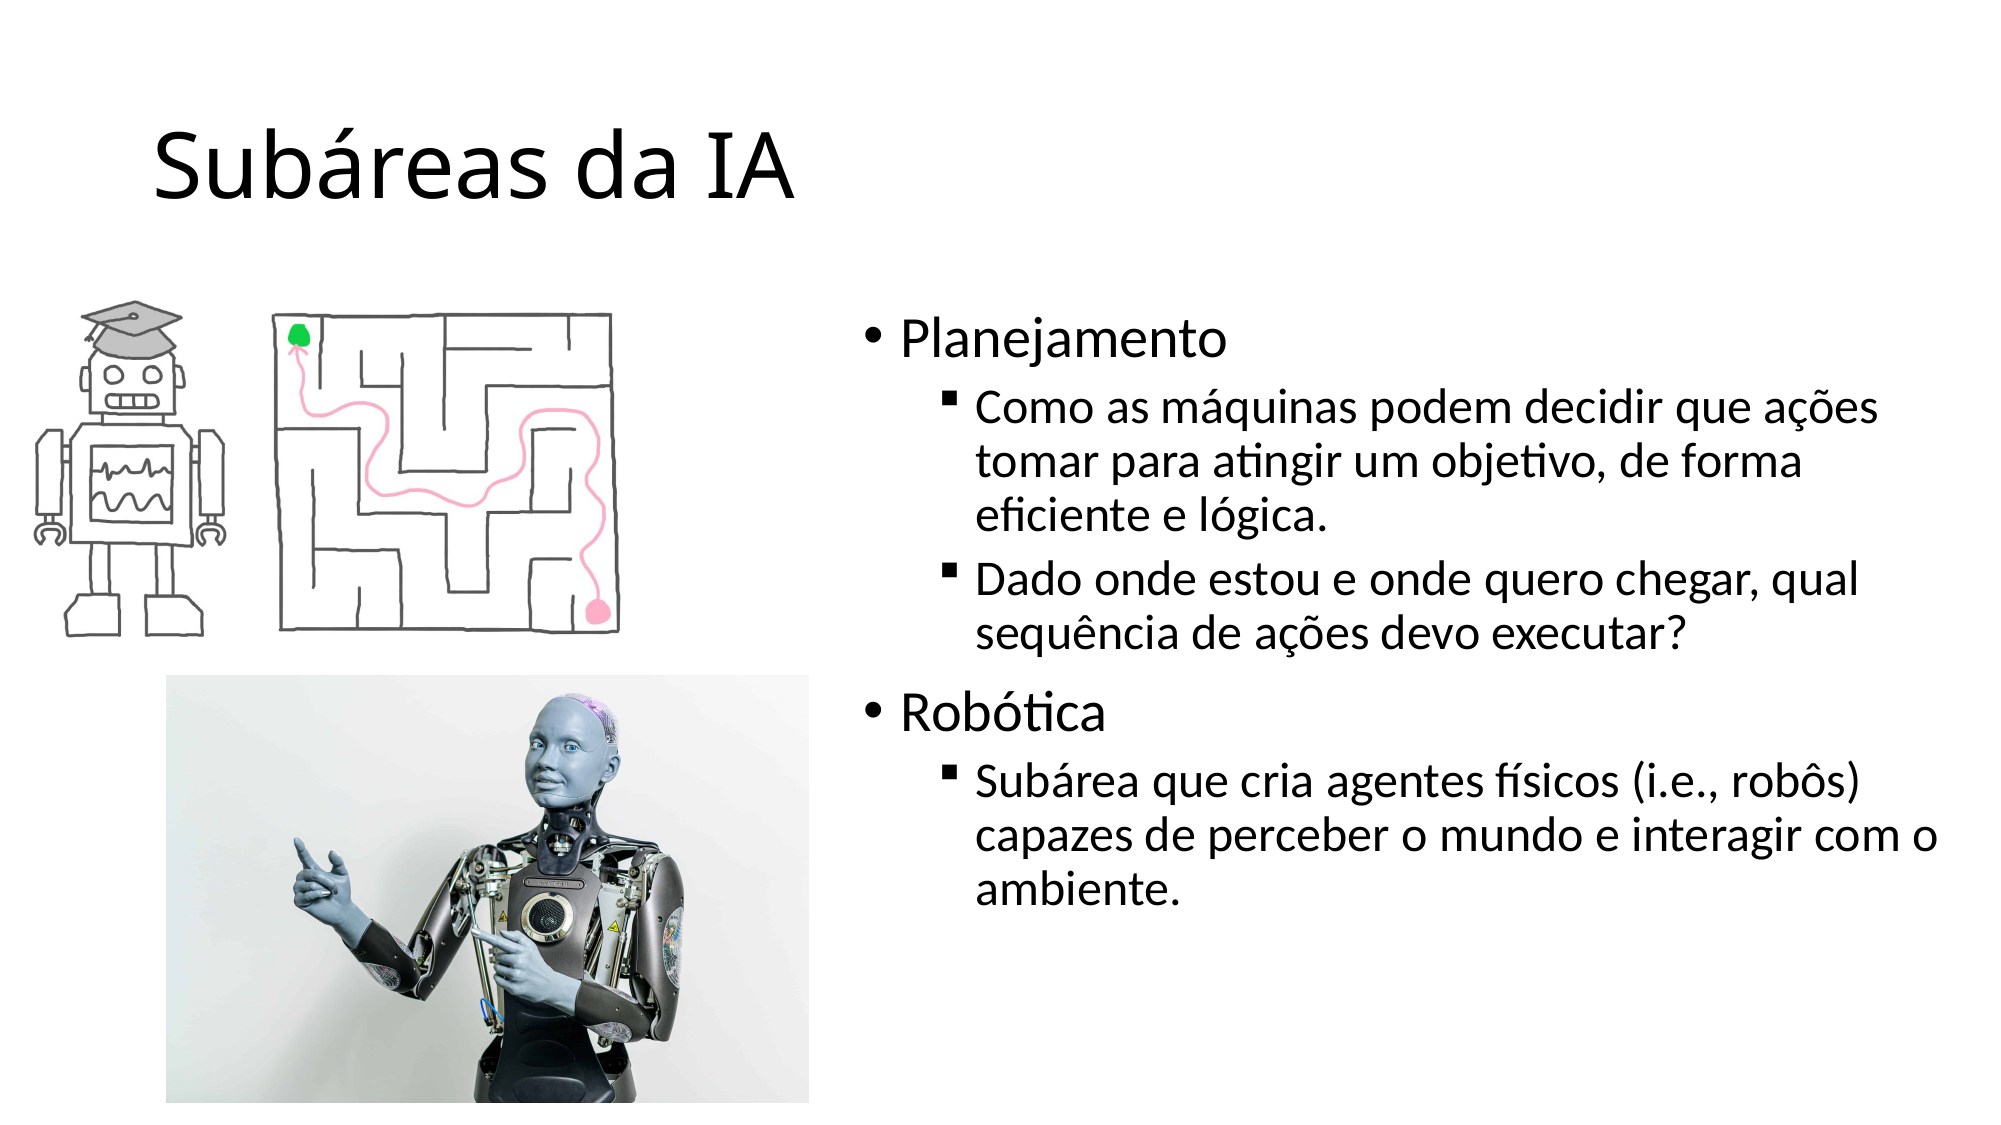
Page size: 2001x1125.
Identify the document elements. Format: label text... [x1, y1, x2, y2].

picture [166, 675, 809, 1103]
title Subáreas da IA [137, 59, 1863, 278]
picture [0, 295, 645, 658]
list Planejamento Como as máquinas podem decidir que ações tomar para atingir um objetivo, de forma eficiente e lógica. Dado onde estou e onde quero chegar, qual sequência de ações devo executar? Robótica Subárea que cria agentes físicos (i.e., robôs) capazes de perceber o mundo e interagir com o ambiente. [848, 299, 1967, 1125]
